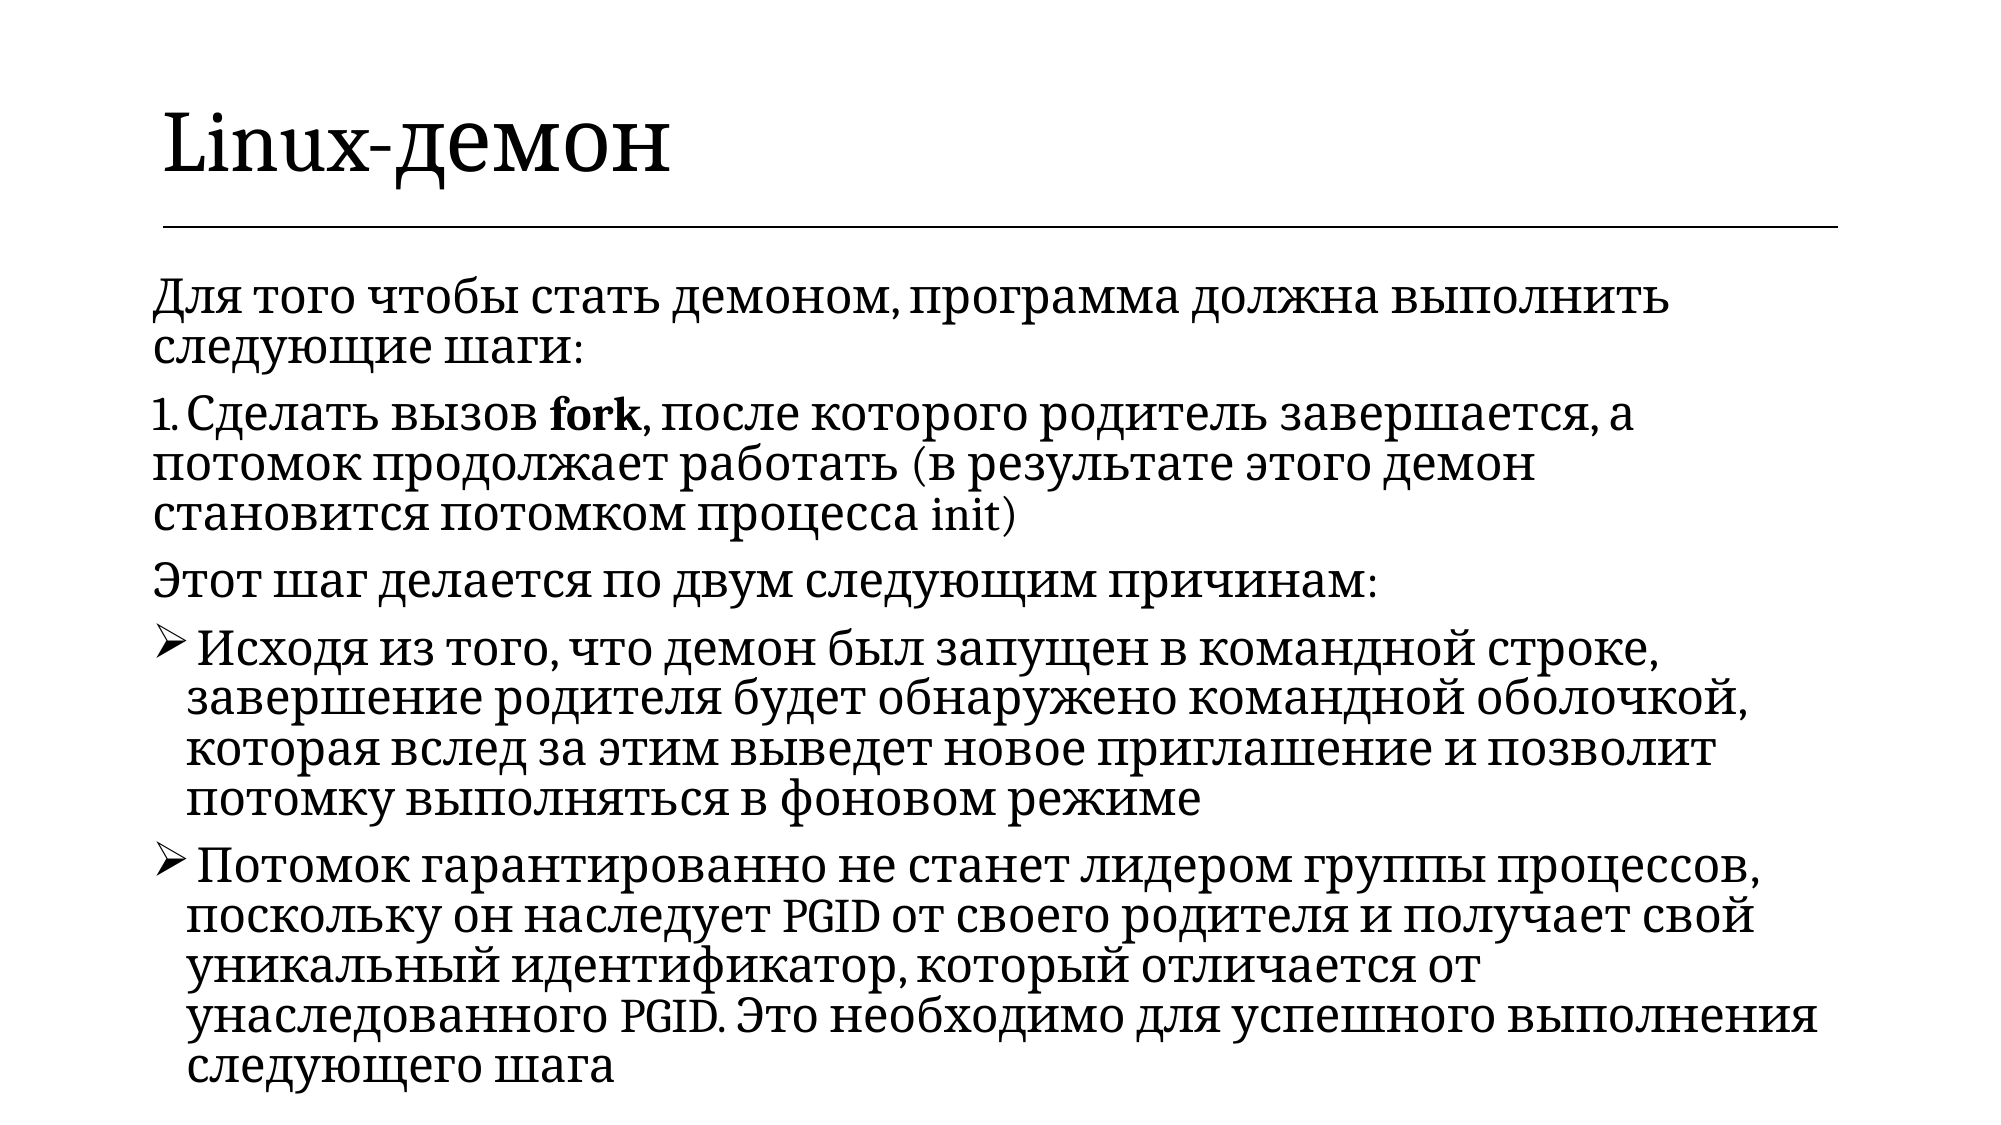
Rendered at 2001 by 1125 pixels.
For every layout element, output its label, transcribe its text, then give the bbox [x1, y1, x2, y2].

list Для того чтобы стать демоном, программа должна выполнить следующие шаги: Сделать вызов fork, после которого родитель завершается, а потомок продолжает работать (в результате этого демон становится потомком процесса init) Этот шаг делается по двум следующим причинам: Исходя из того, что демон был запущен в командной строке, завершение родителя будет обнаружено командной оболочкой, которая вслед за этим выведет новое приглашение и позволит потомку выполняться в фоновом режиме Потомок гарантированно не станет лидером группы процессов, поскольку он наследует PGID от своего родителя и получает свой уникальный идентификатор, который отличается от унаследованного PGID. Это необходимо для успешного выполнения следующего шага [137, 266, 1838, 1107]
table_header Linux-демон [163, 60, 1838, 226]
